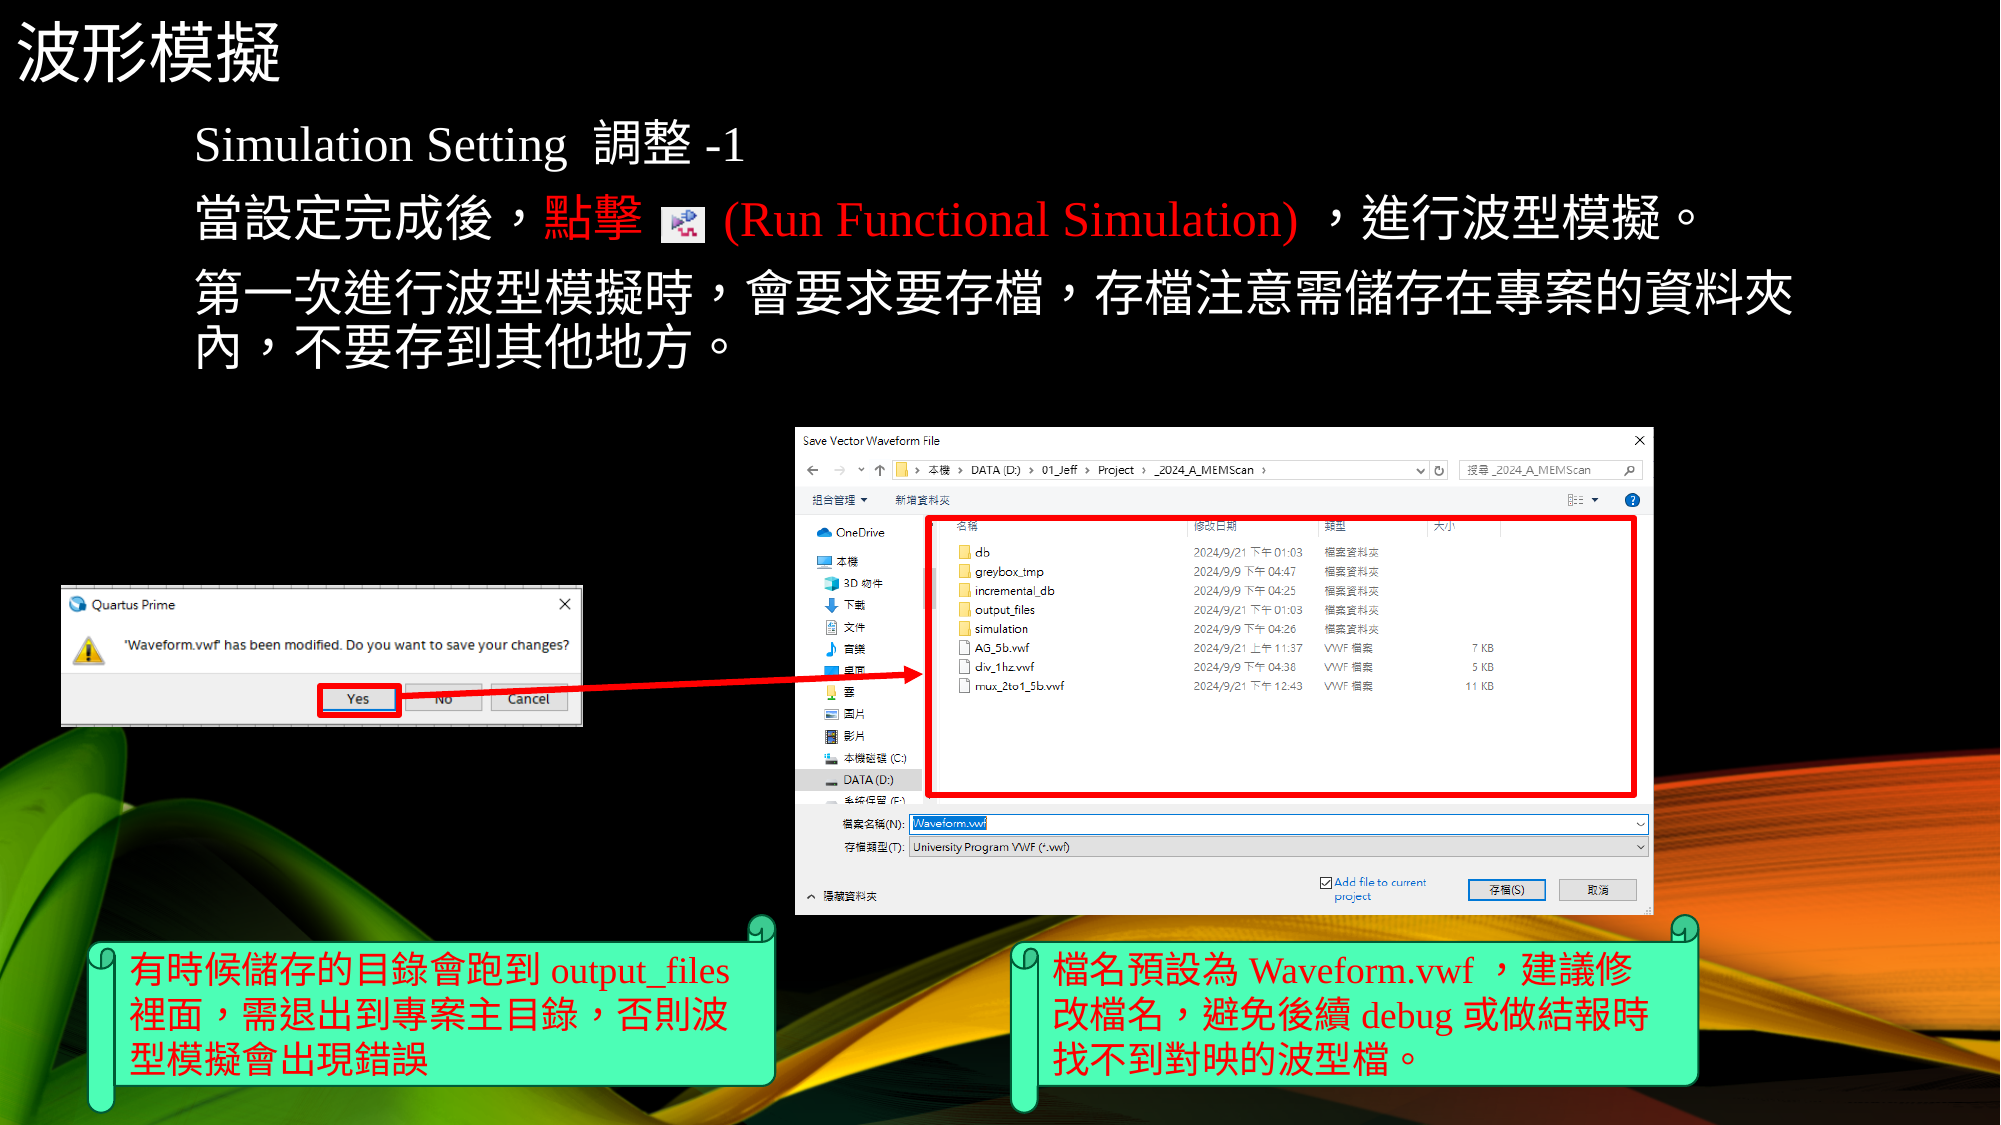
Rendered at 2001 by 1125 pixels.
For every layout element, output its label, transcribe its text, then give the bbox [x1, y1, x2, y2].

list Simulation Setting 調整-1 當設定完成後，點擊 (Run Functional Simulation)，進行波型模擬。 第一次進行波型模擬時，會要求要存檔，存檔注意需儲存在專案的資料夾內，不要存到其他地方。 [178, 273, 1843, 403]
text_box 檔名預設為Waveform.vwf，建議修改檔名，避免後續debug或做結報時找不到對映的波型檔。 [1009, 914, 1700, 1114]
list Simulation Setting 調整-1 當設定完成後，點擊 (Run Functional Simulation)，進行波型模擬。 第一次進行波型模擬時，會要求要存檔，存檔注意需儲存在專案的資料夾內，不要存到其他地方。 [178, 111, 1843, 191]
text_box [178, 191, 1843, 273]
title 波形模擬 [0, 3, 1665, 100]
picture [660, 207, 706, 243]
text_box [398, 673, 924, 697]
picture [0, 427, 2000, 1125]
text_box 有時候儲存的目錄會跑到output_files裡面，需退出到專案主目錄，否則波型模擬會出現錯誤 [86, 914, 777, 1114]
